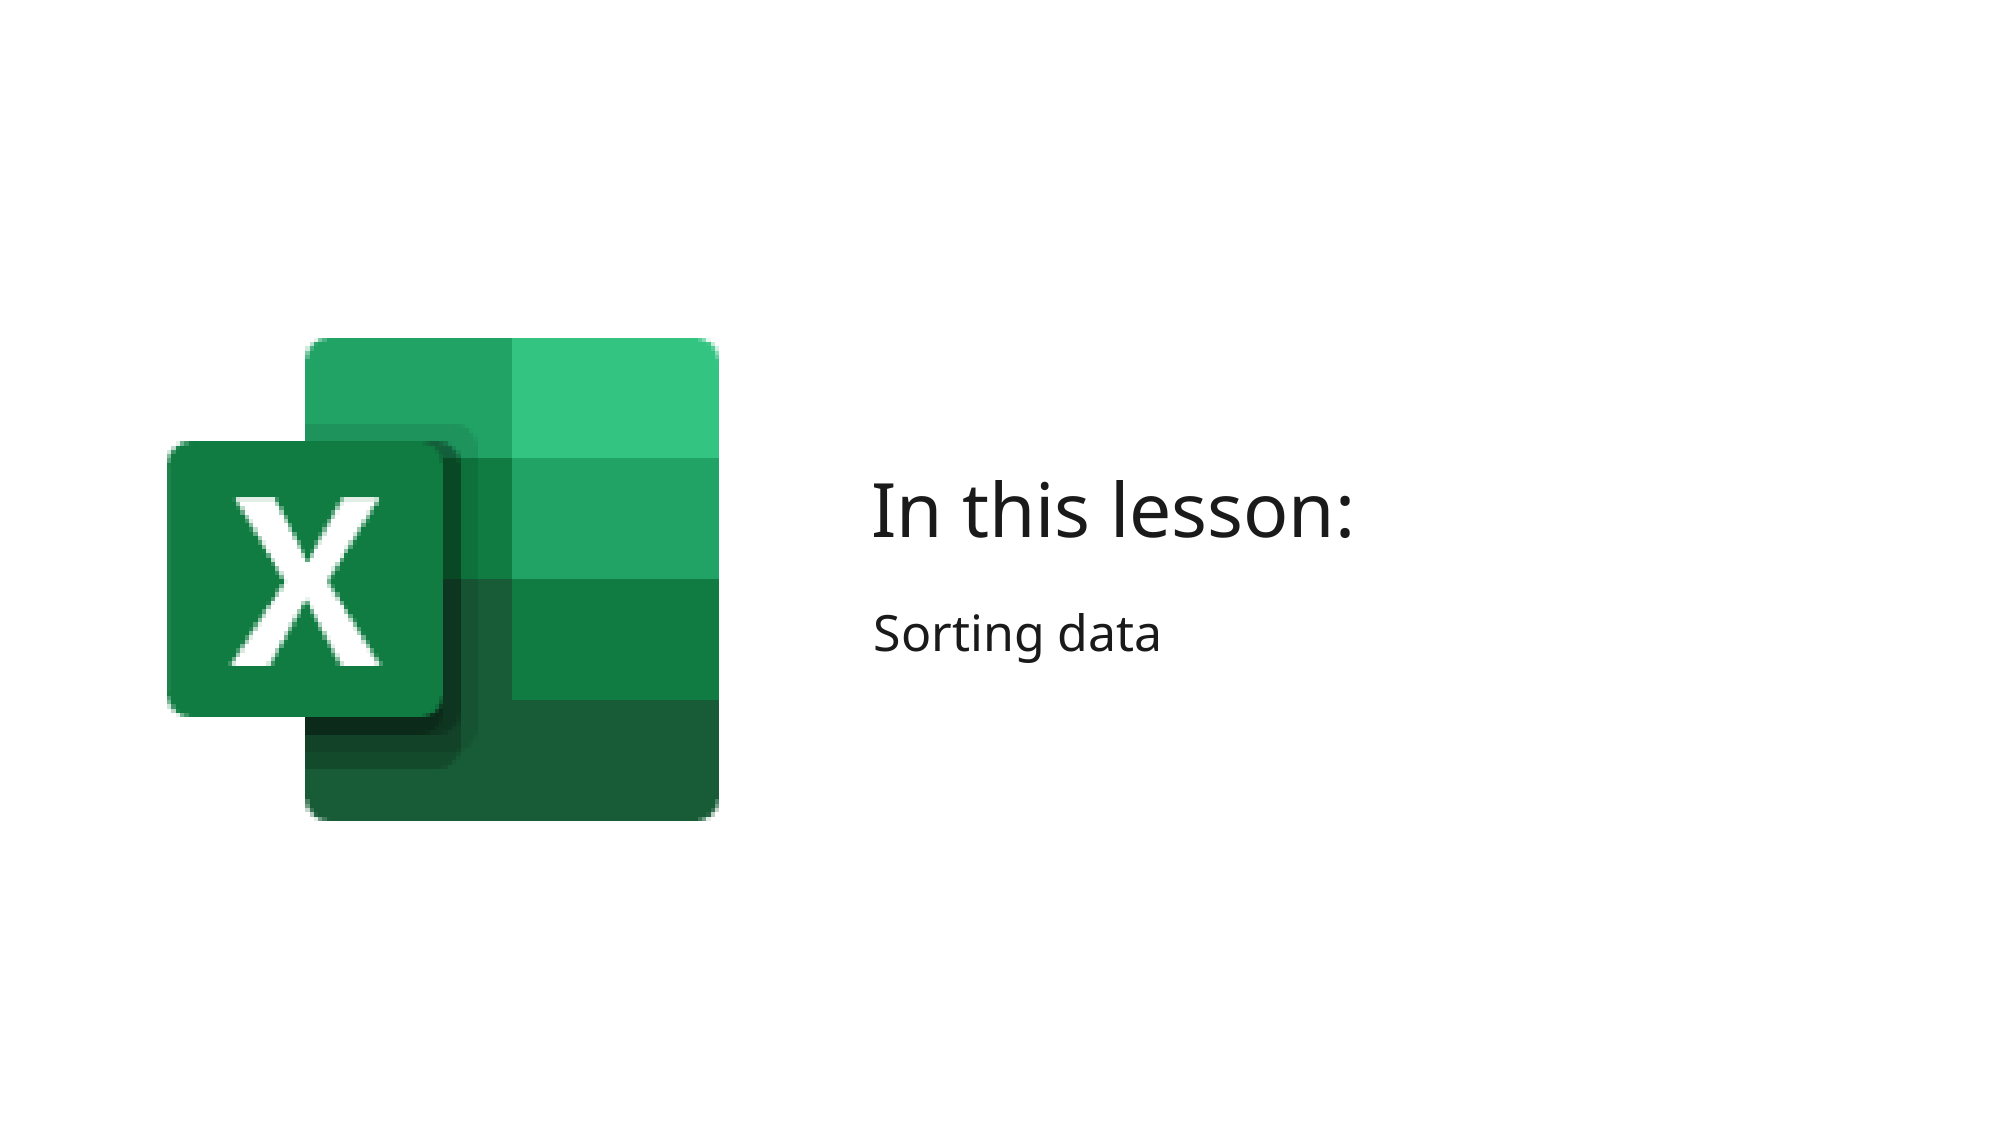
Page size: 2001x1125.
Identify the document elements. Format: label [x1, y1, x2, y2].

text_box [880, 462, 1346, 663]
picture [90, 226, 763, 899]
